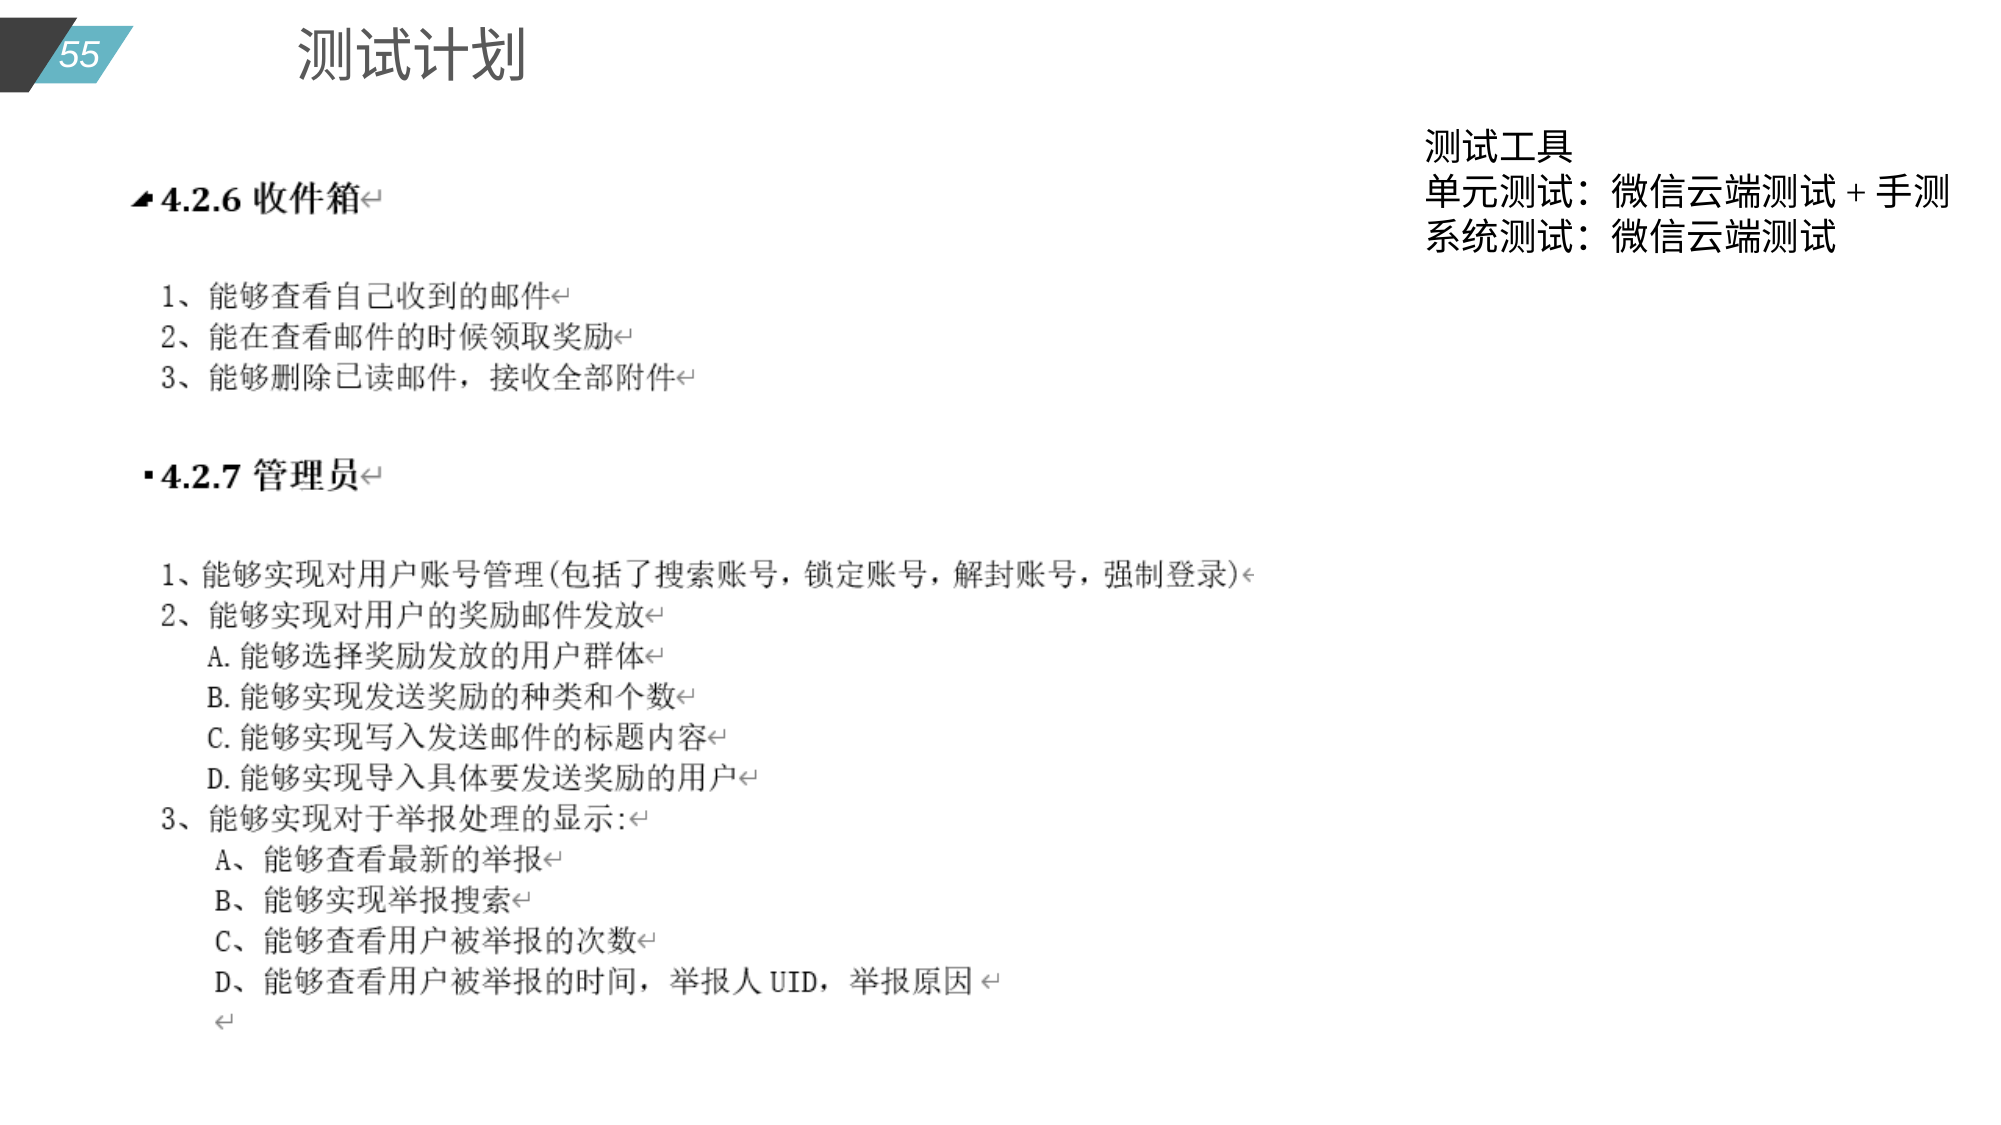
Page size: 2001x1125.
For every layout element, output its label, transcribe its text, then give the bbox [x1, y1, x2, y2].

text_box 测试工具 单元测试：微信云端测试+手测 系统测试：微信云端测试 [1409, 115, 2000, 266]
picture [92, 163, 1254, 1036]
text_box 测试计划 [281, 10, 545, 96]
